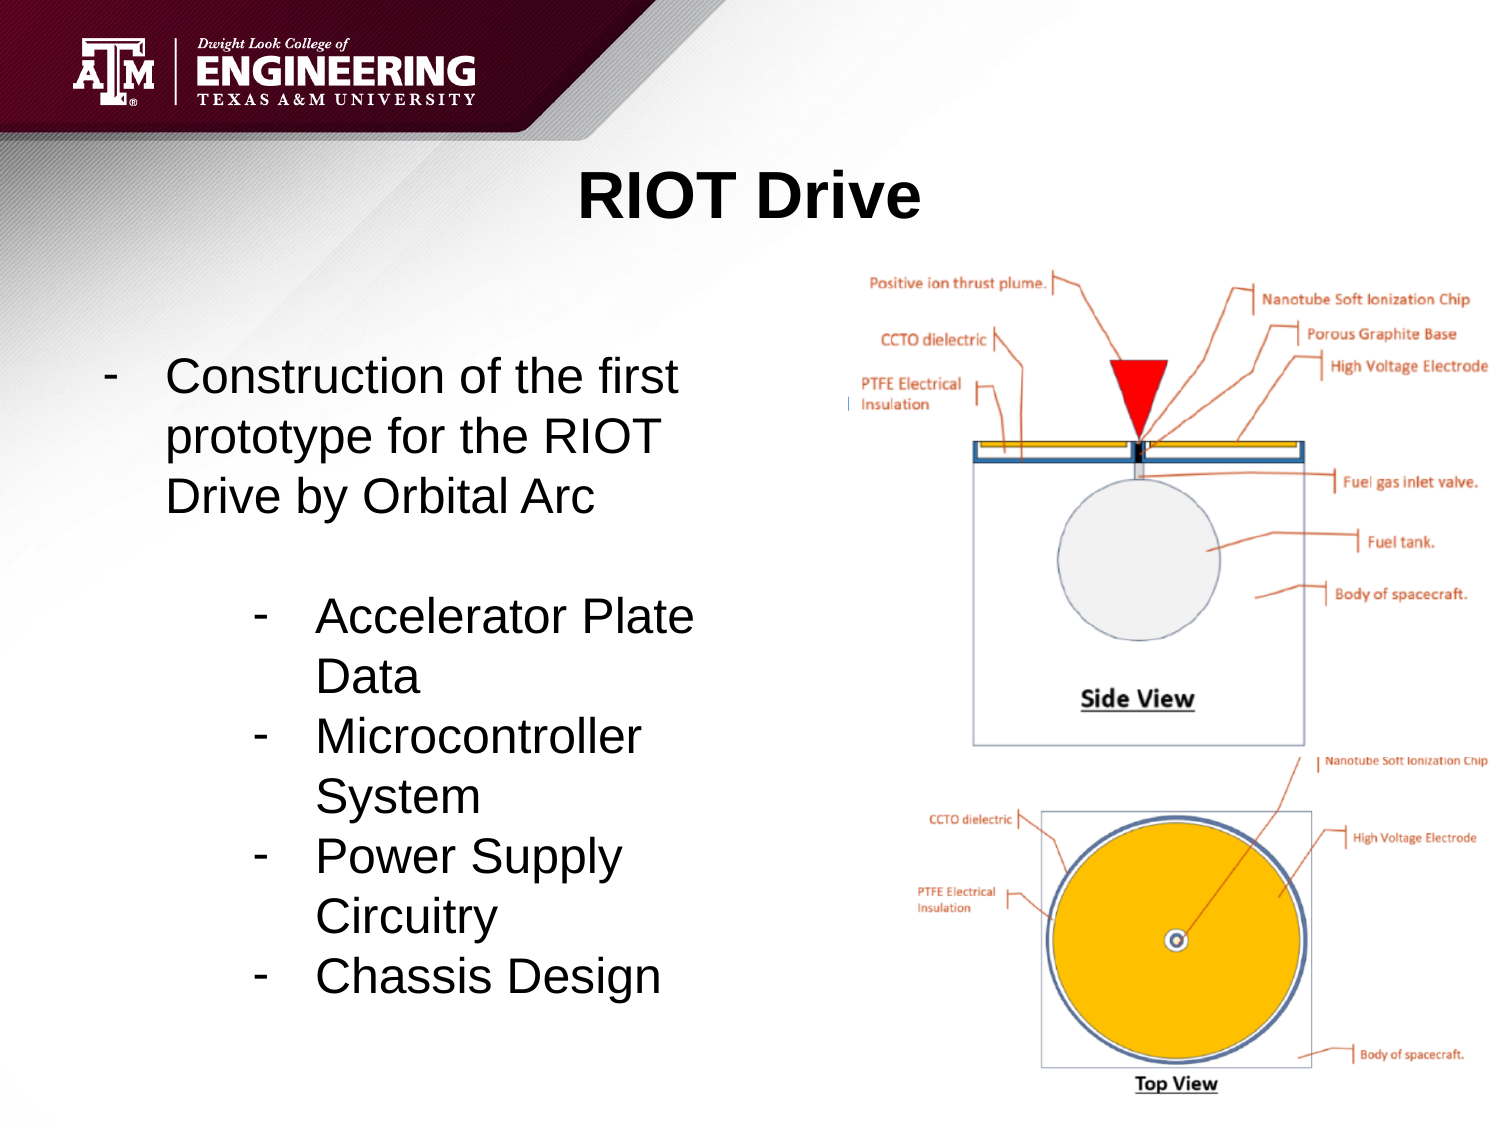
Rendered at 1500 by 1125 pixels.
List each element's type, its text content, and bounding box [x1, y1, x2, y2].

title RIOT Drive [75, 126, 1425, 259]
picture [0, 0, 1500, 1125]
list Construction of the first prototype for the RIOT Drive by Orbital Arc Accelerator Plate Data Microcontroller System Power Supply Circuitry Chassis Design [75, 336, 750, 1097]
